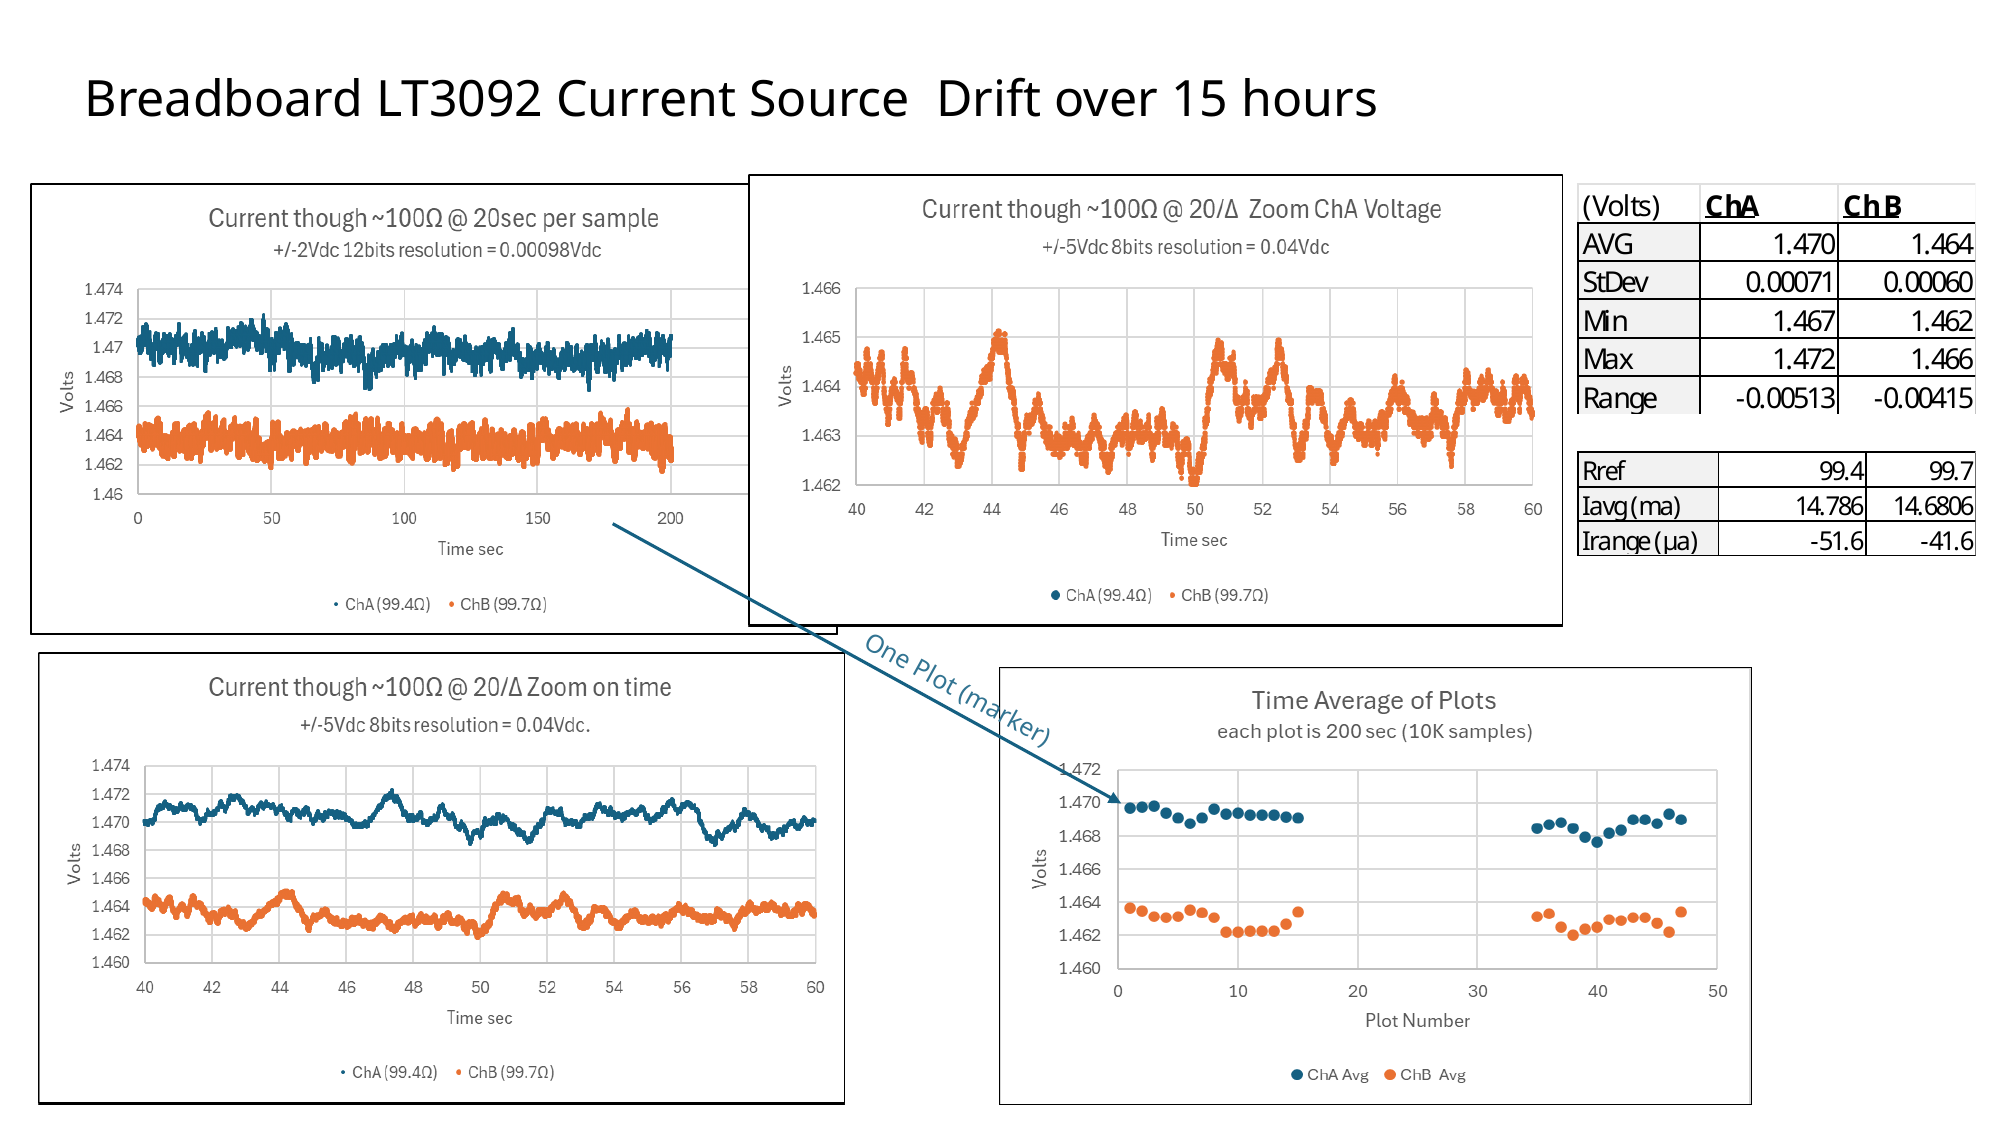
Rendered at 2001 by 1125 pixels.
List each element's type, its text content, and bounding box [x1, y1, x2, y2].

picture [1576, 182, 1978, 417]
title Breadboard LT3092 Current Source Drift over 15 hours [69, 62, 1795, 138]
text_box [612, 523, 1122, 804]
picture [1576, 450, 1978, 558]
picture [999, 666, 1753, 1105]
picture [29, 174, 1564, 1105]
